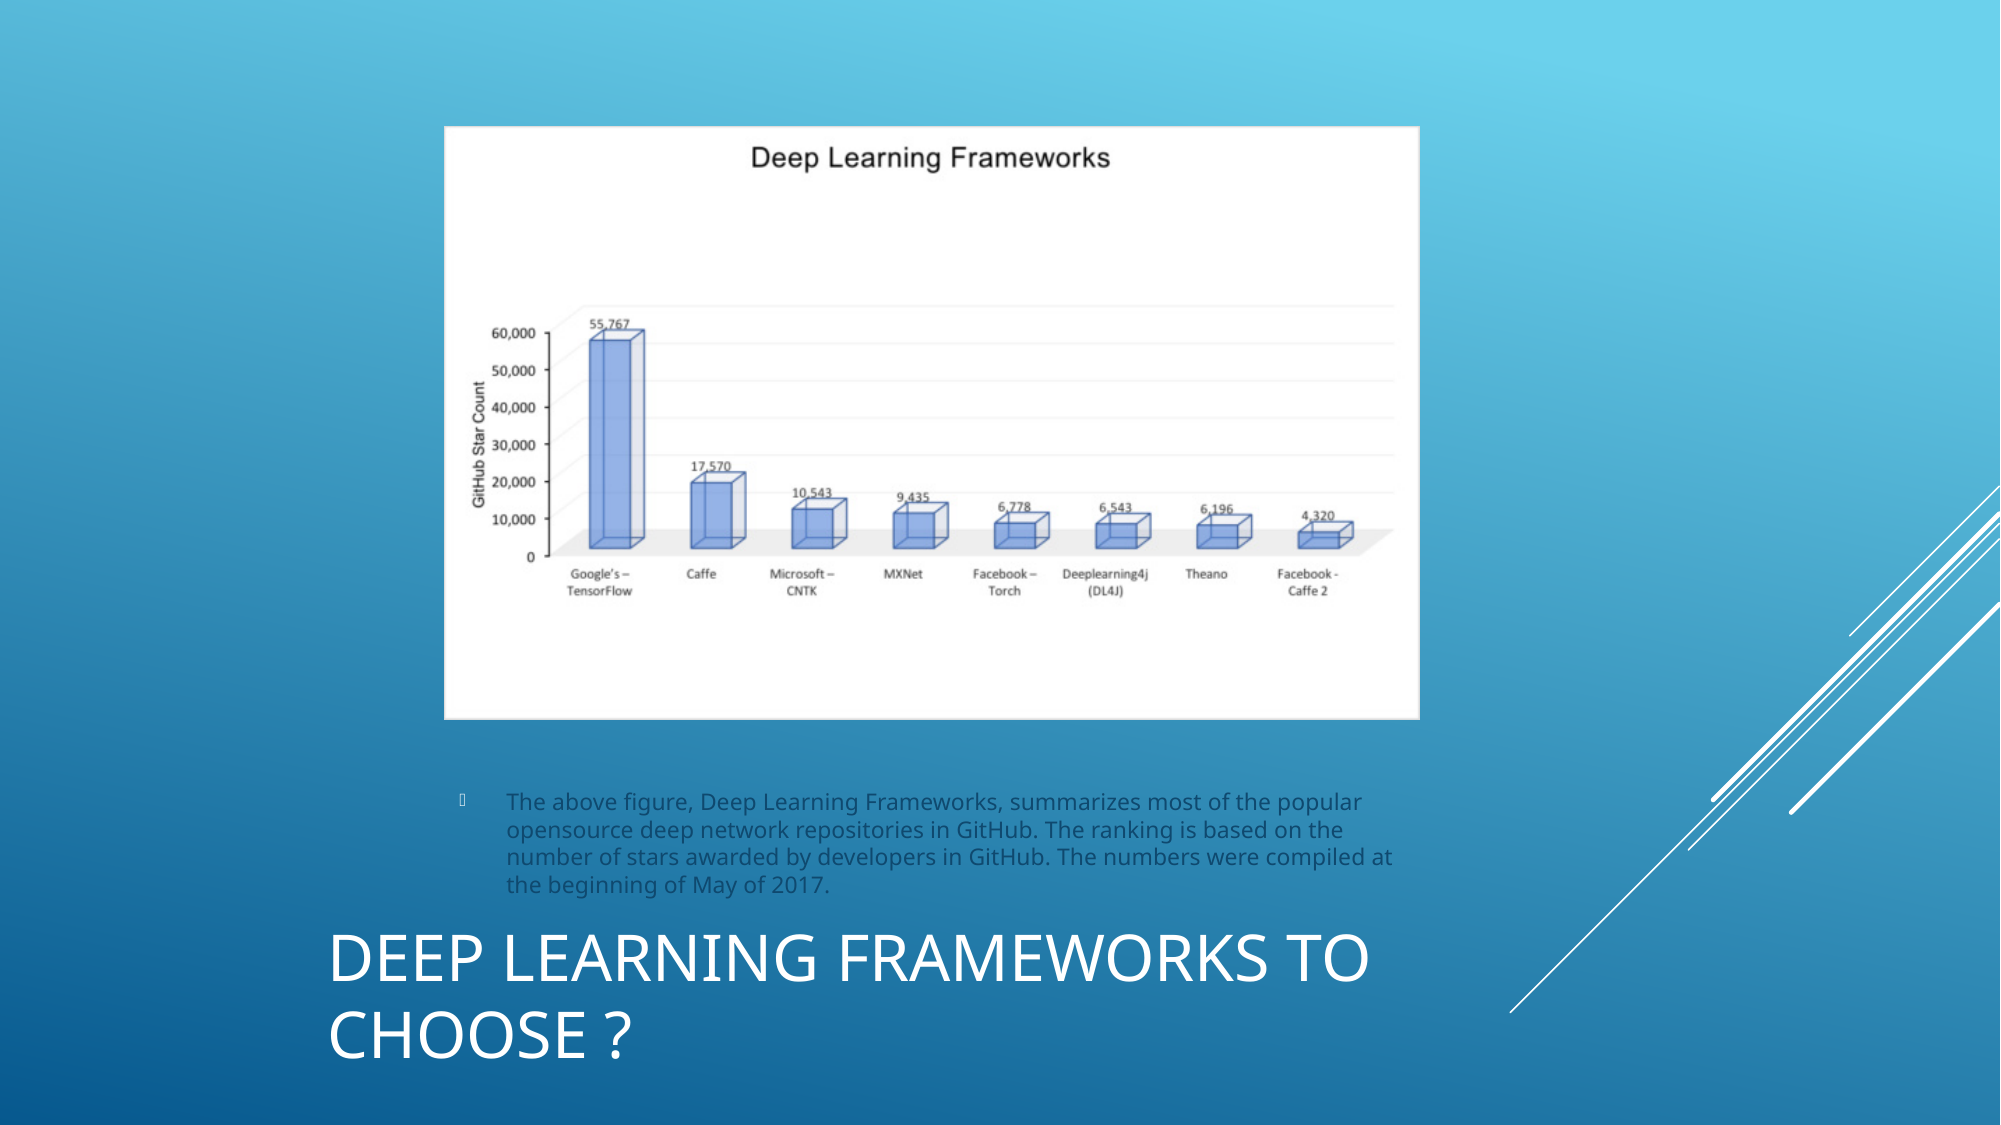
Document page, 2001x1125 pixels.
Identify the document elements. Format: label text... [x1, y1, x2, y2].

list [444, 126, 1420, 721]
list The above figure, Deep Learning Frameworks, summarizes most of the popular opensource deep network repositories in GitHub. The ranking is based on the number of stars awarded by developers in GitHub. The numbers were compiled at the beginning of May of 2017. [444, 776, 1420, 910]
title Deep Learning Frameworks to Choose ? [312, 909, 1632, 1125]
